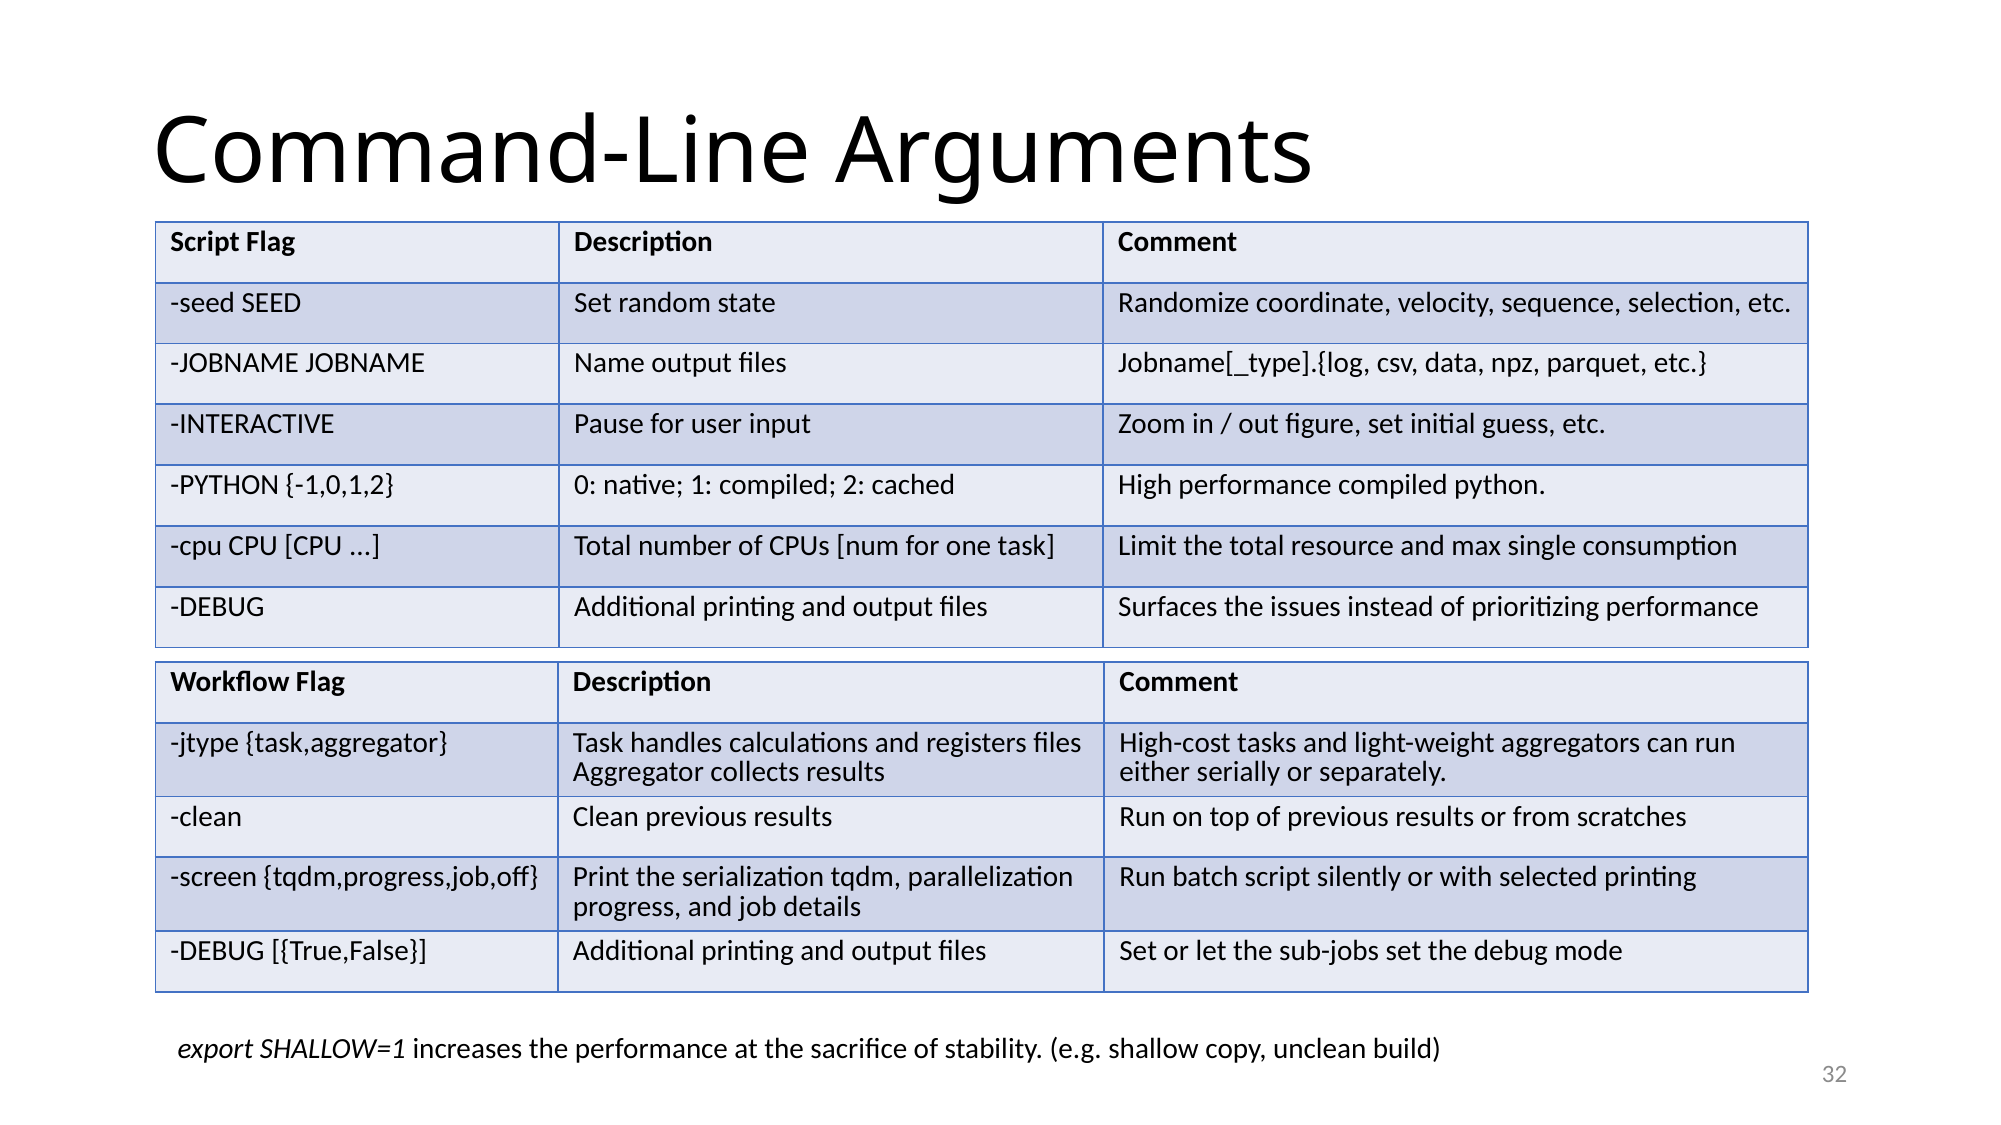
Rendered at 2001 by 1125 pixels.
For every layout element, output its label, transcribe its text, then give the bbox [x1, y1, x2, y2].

table_cell Task handles calculations and registers files Aggregator collects results [559, 724, 1103, 796]
table_cell Total number of CPUs [num for one task] [560, 527, 1102, 586]
table_cell -INTERACTIVE [156, 405, 558, 464]
table_cell Additional printing and output files [559, 932, 1103, 991]
table_header Description [560, 223, 1102, 282]
table_cell Name output files [560, 344, 1102, 403]
table_cell Limit the total resource and max single consumption [1104, 527, 1807, 586]
table_header Comment [1104, 223, 1807, 282]
table_cell -seed SEED [156, 284, 558, 343]
table_cell Clean previous results [559, 797, 1103, 856]
table_cell Set or let the sub-jobs set the debug mode [1105, 932, 1807, 991]
table_cell High-cost tasks and light-weight aggregators can run either serially or separately. [1105, 724, 1807, 796]
table_cell Randomize coordinate, velocity, sequence, selection, etc. [1104, 284, 1807, 343]
table_cell Jobname[_type].{log, csv, data, npz, parquet, etc.} [1104, 344, 1807, 403]
table_cell Print the serialization tqdm, parallelization progress, and job details [559, 858, 1103, 930]
table_cell High performance compiled python. [1104, 466, 1807, 525]
table_cell -DEBUG [156, 588, 558, 647]
table_cell Pause for user input [560, 405, 1102, 464]
table_cell Additional printing and output files [560, 588, 1102, 647]
table_cell Run batch script silently or with selected printing [1105, 858, 1807, 930]
table_header Description [559, 663, 1103, 722]
table_cell -PYTHON {-1,0,1,2} [156, 466, 558, 525]
table_header Workflow Flag [156, 663, 557, 722]
table_cell Zoom in / out figure, set initial guess, etc. [1104, 405, 1807, 464]
table_cell Run on top of previous results or from scratches [1105, 797, 1807, 856]
table_cell -cpu CPU [CPU ...] [156, 527, 558, 586]
table_cell -JOBNAME JOBNAME [156, 344, 558, 403]
text_box export SHALLOW=1 increases the performance at the sacrifice of stability. (e.g. shallow copy, unclean build) [162, 1022, 1457, 1072]
text_box Command-Line Arguments [137, 43, 1863, 262]
table_cell -clean [156, 797, 557, 856]
table_cell -jtype {task,aggregator} [156, 724, 557, 796]
table_header Comment [1105, 663, 1807, 722]
table_cell -DEBUG [{True,False}] [156, 932, 557, 991]
table_cell -screen {tqdm,progress,job,off} [156, 858, 557, 930]
table_cell Surfaces the issues instead of prioritizing performance [1104, 588, 1807, 647]
table_cell 0: native; 1: compiled; 2: cached [560, 466, 1102, 525]
table_cell Set random state [560, 284, 1102, 343]
table_header Script Flag [156, 223, 558, 282]
slide_number 32 [1412, 1042, 1863, 1103]
